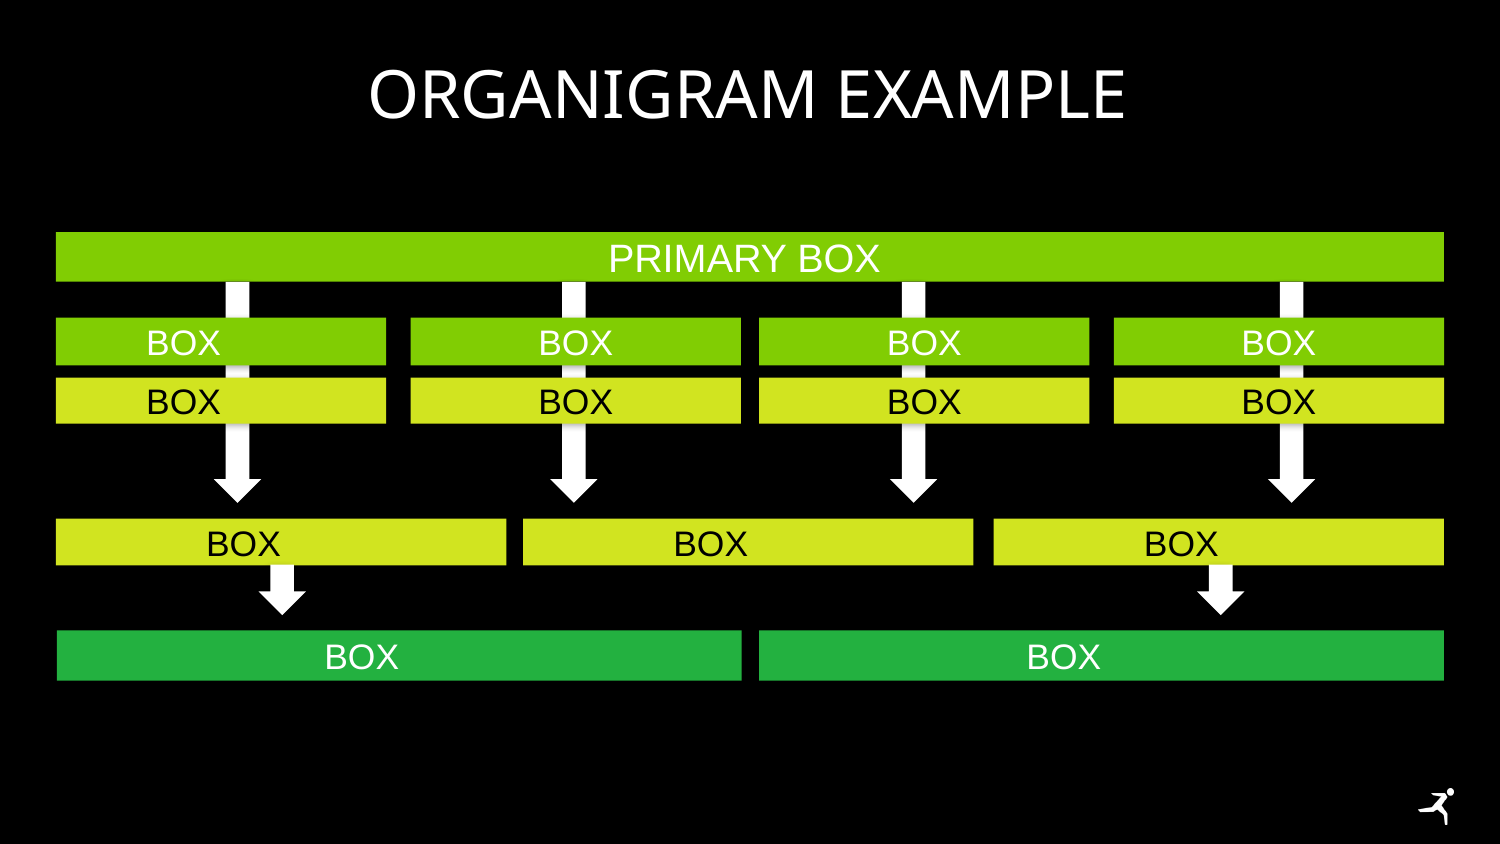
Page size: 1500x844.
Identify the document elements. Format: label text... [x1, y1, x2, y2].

title ORGANIGRAM EXAMPLE [94, 66, 1402, 111]
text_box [55, 231, 1445, 681]
picture [1418, 788, 1454, 825]
